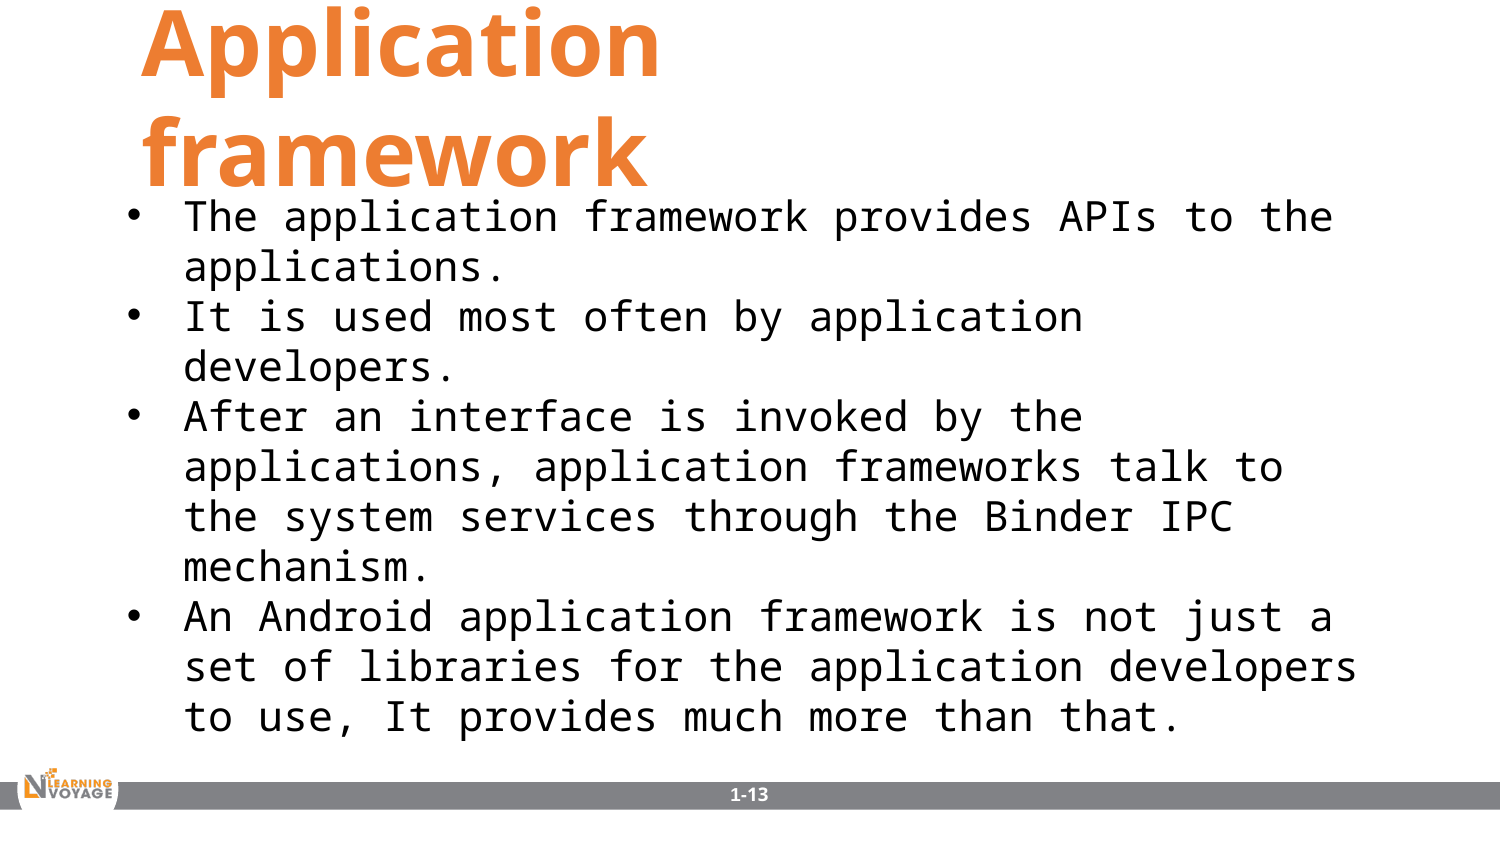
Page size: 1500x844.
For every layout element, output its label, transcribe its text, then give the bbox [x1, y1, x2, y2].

slide_number 1-13 [692, 790, 784, 821]
text_box Application framework [126, 37, 1231, 153]
picture [0, 706, 144, 844]
text_box The application framework provides APIs to the applications. It is used most often by application developers. After an interface is invoked by the applications, application frameworks talk to the system services through the Binder IPC mechanism. An Android application framework is not just a set of libraries for the application developers to use, It provides much more than that. [126, 187, 1373, 790]
